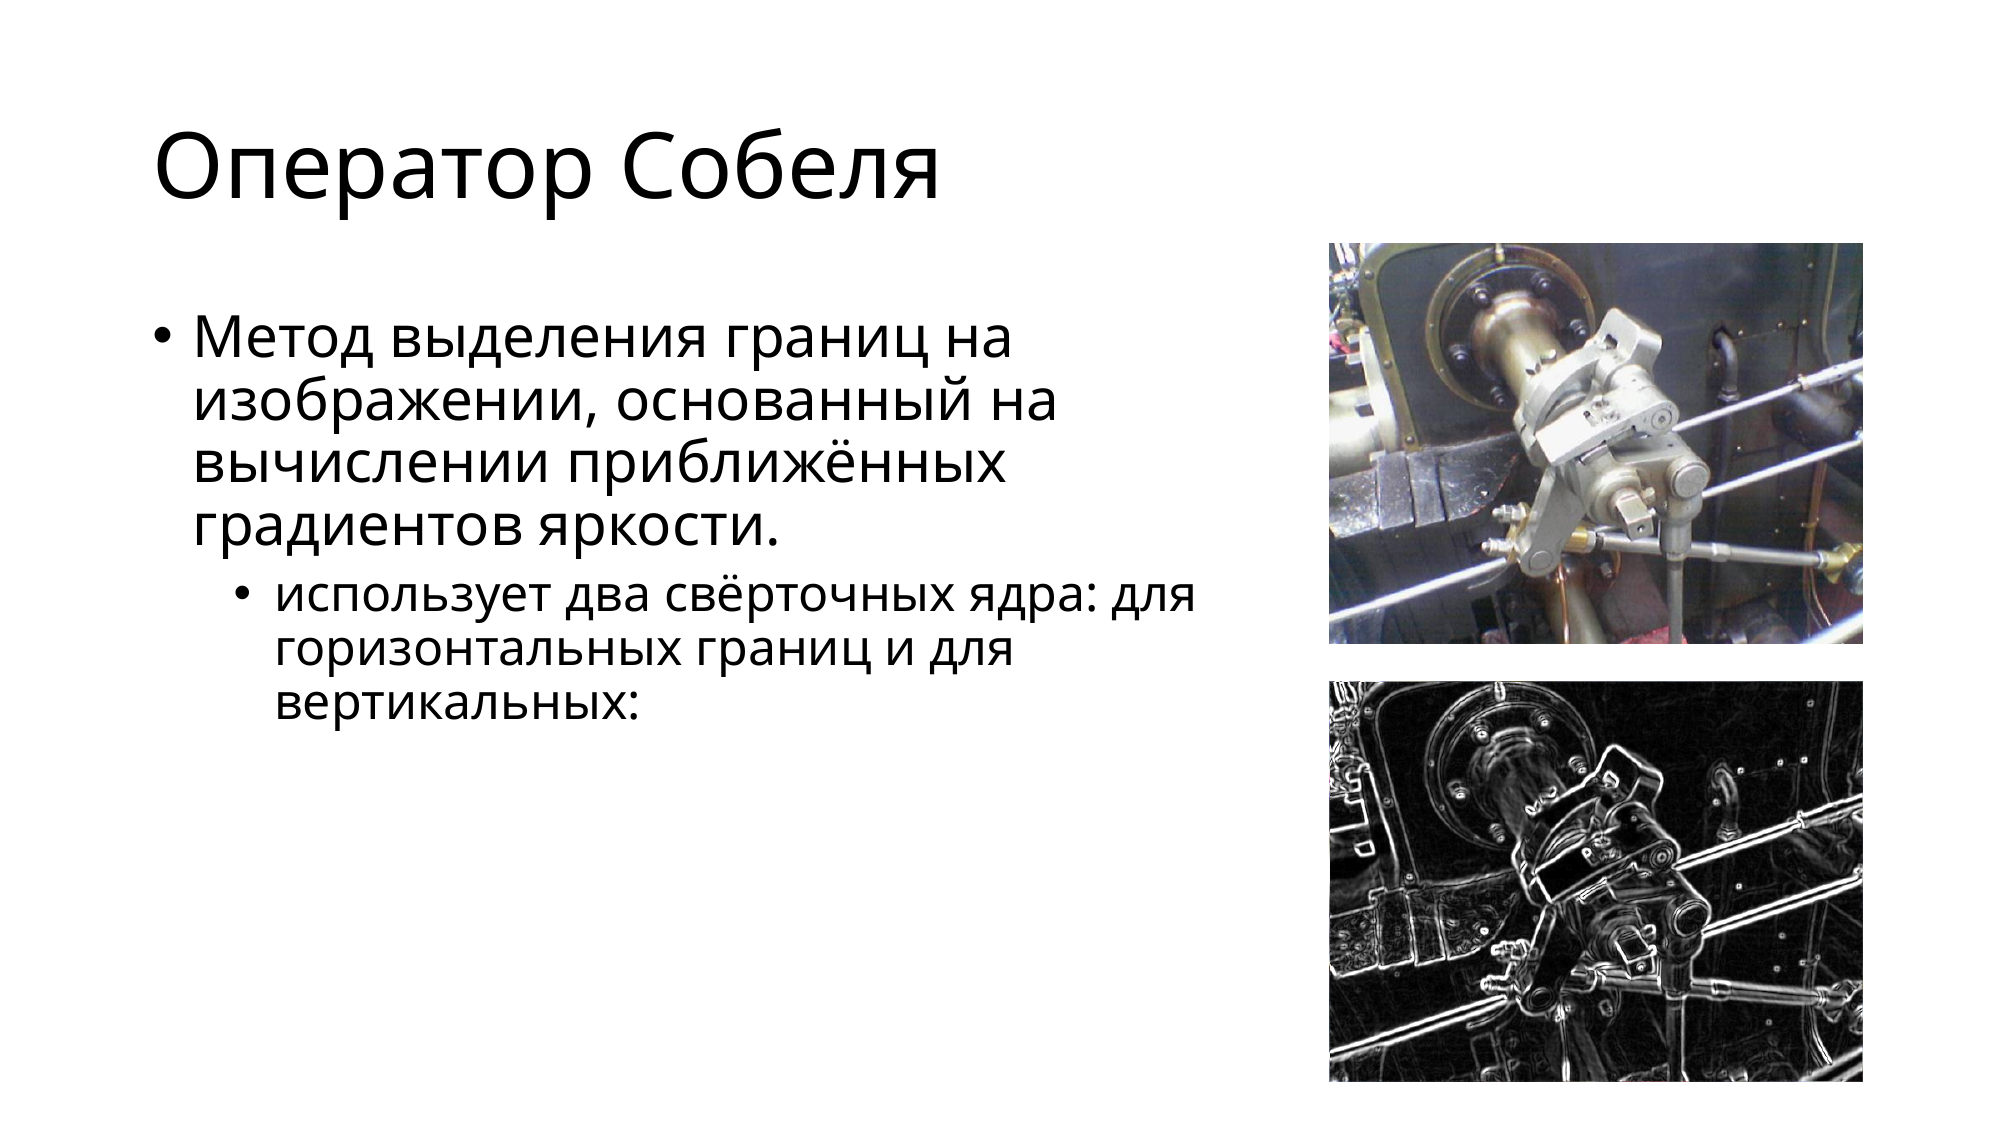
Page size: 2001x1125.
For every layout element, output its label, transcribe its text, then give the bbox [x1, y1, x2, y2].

picture [1328, 680, 1863, 1082]
picture [1328, 243, 1863, 644]
title Оператор Собеля [137, 59, 1863, 278]
